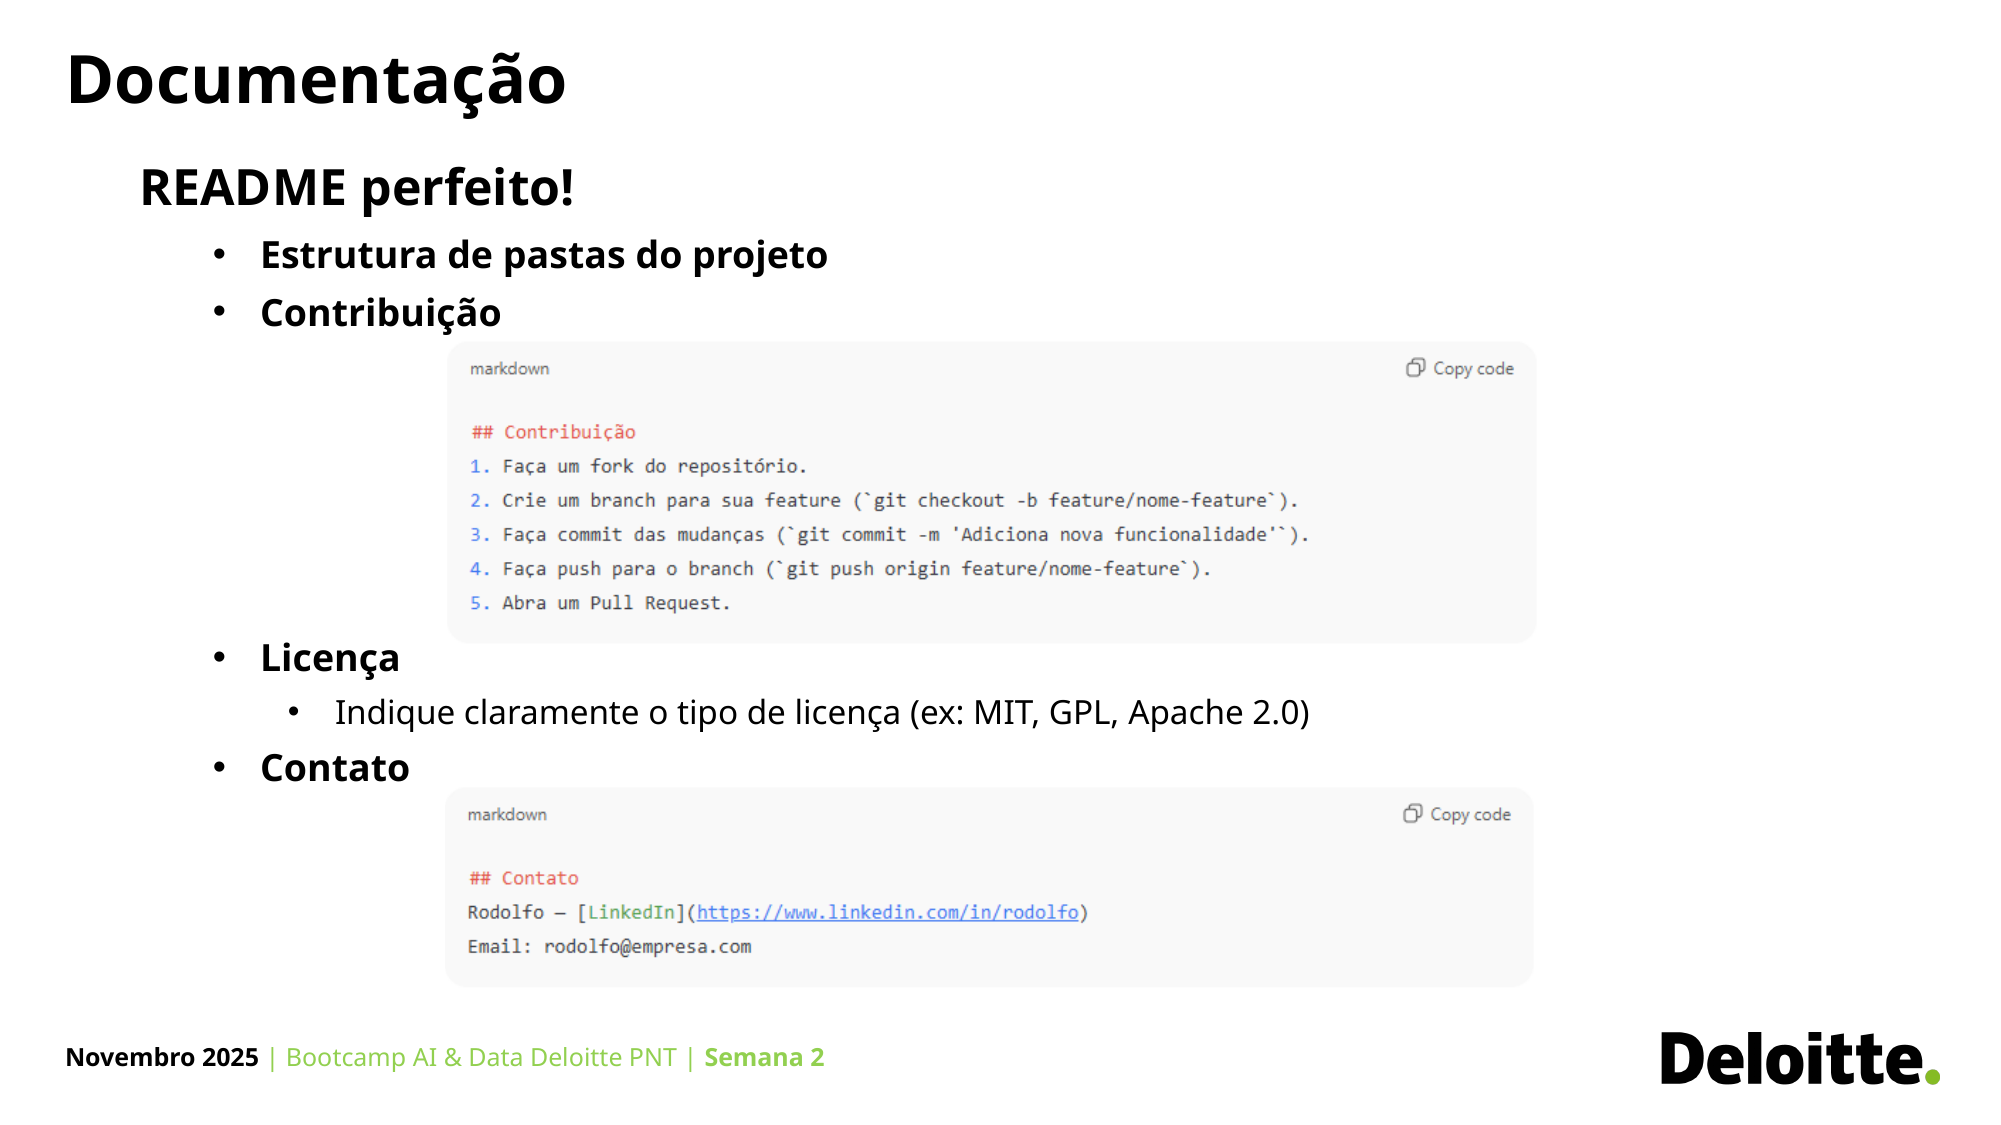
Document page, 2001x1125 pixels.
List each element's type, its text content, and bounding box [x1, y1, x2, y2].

picture [444, 782, 1538, 993]
text_box Estrutura de pastas do projeto Contribuição Licença Indique claramente o tipo de licença (ex: MIT, GPL, Apache 2.0) Contato [198, 223, 1693, 796]
picture [446, 339, 1541, 645]
text_box Documentação [50, 29, 1954, 124]
picture [1661, 1032, 1941, 1092]
text_box README perfeito! [124, 148, 604, 224]
text_box Novembro 2025 | Bootcamp AI & Data Deloitte PNT | Semana 2 [50, 1034, 840, 1109]
